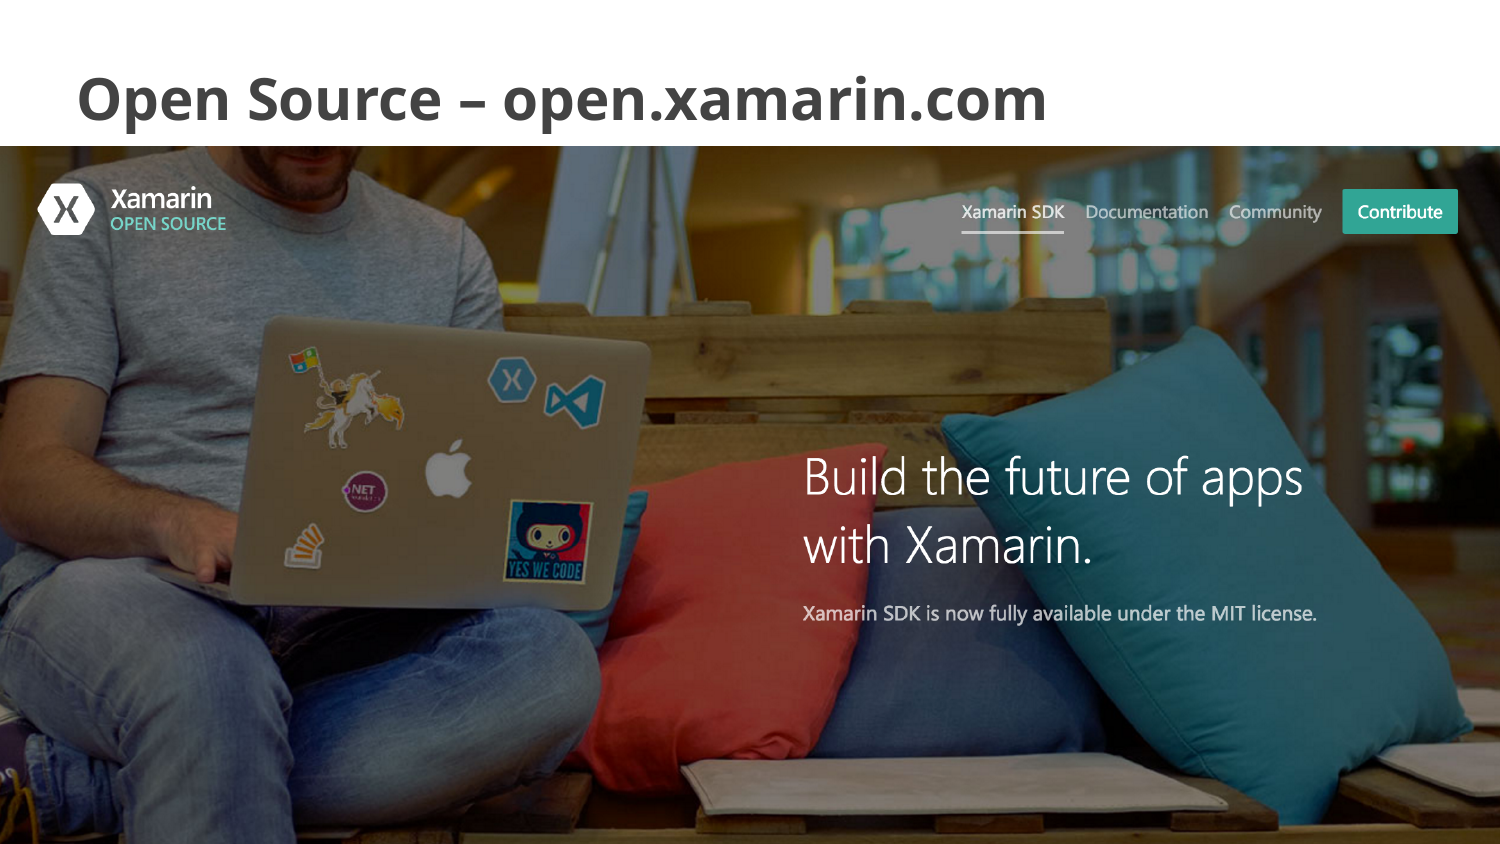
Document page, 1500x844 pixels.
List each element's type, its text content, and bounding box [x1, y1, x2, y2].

title Open Source – open.xamarin.com [61, 6, 1411, 145]
picture [0, 146, 1500, 844]
